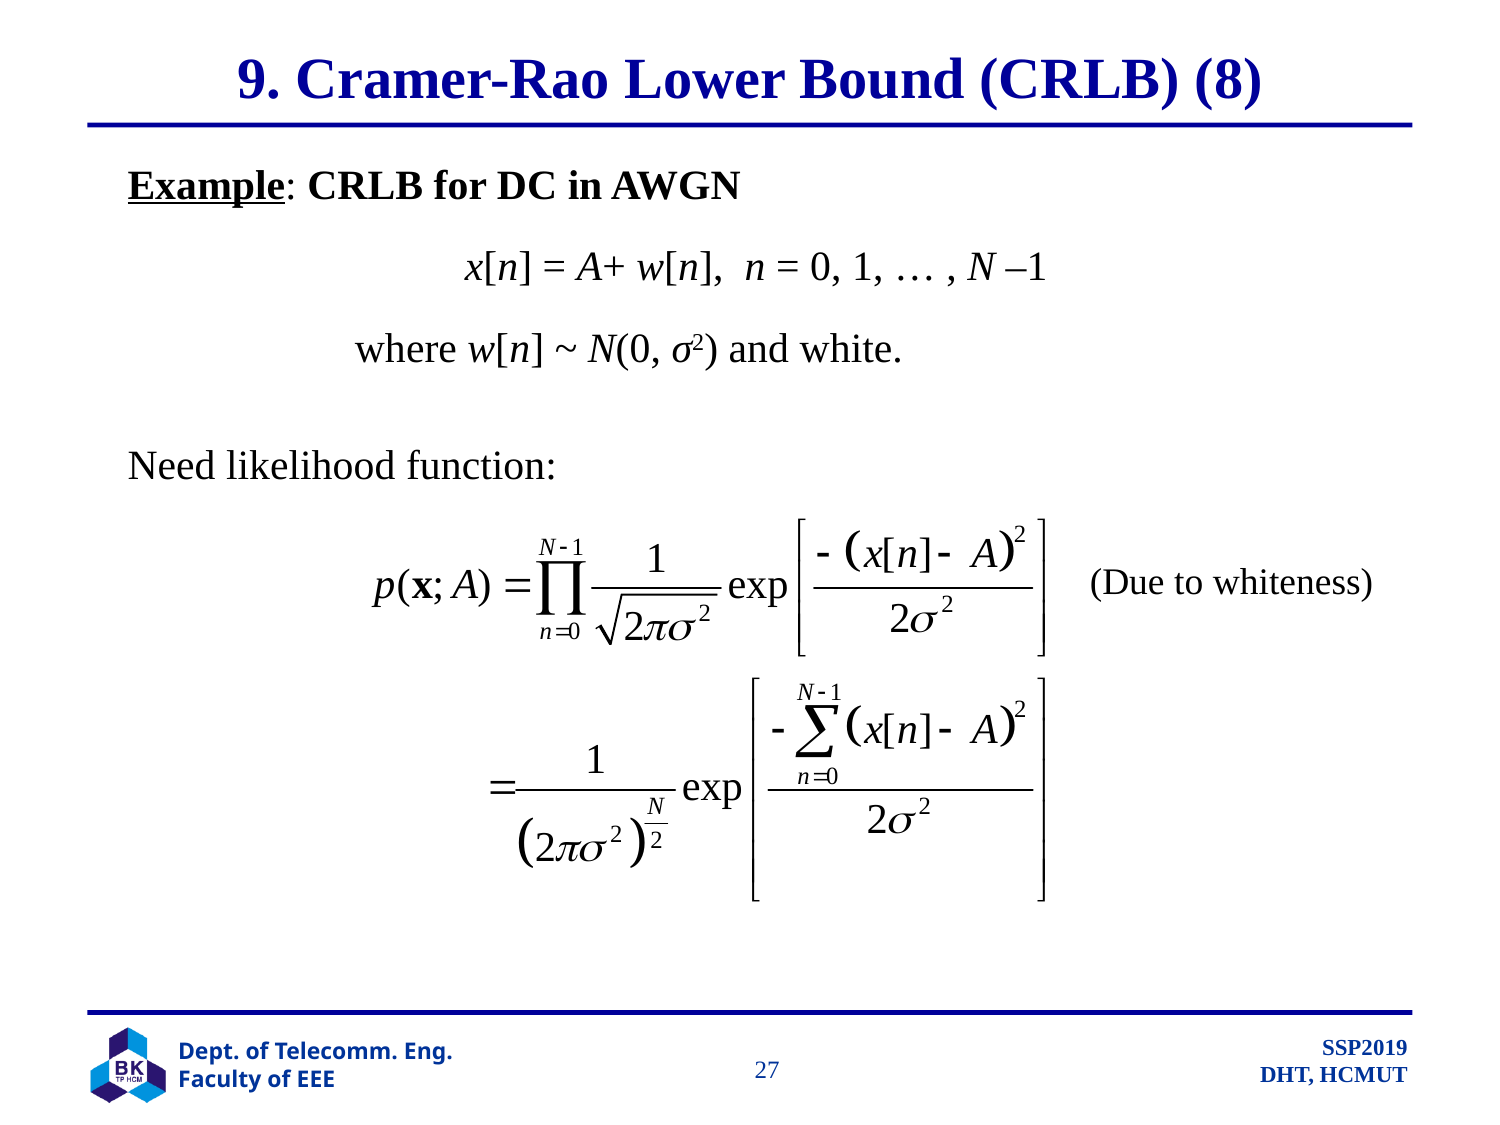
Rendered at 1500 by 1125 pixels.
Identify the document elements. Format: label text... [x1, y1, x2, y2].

text_box (Due to whiteness) [1074, 549, 1389, 610]
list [362, 512, 1063, 910]
slide_number 27 [424, 1037, 976, 1101]
list Example: CRLB for DC in AWGN x[n] = A+ w[n], n = 0, 1, … , N –1 where w[n] ~ N(0, σ2) and white. Need likelihood function: [112, 149, 1401, 1001]
title 9. Cramer-Rao Lower Bound (CRLB) (8) [0, 37, 1500, 113]
picture [87, 1024, 169, 1125]
